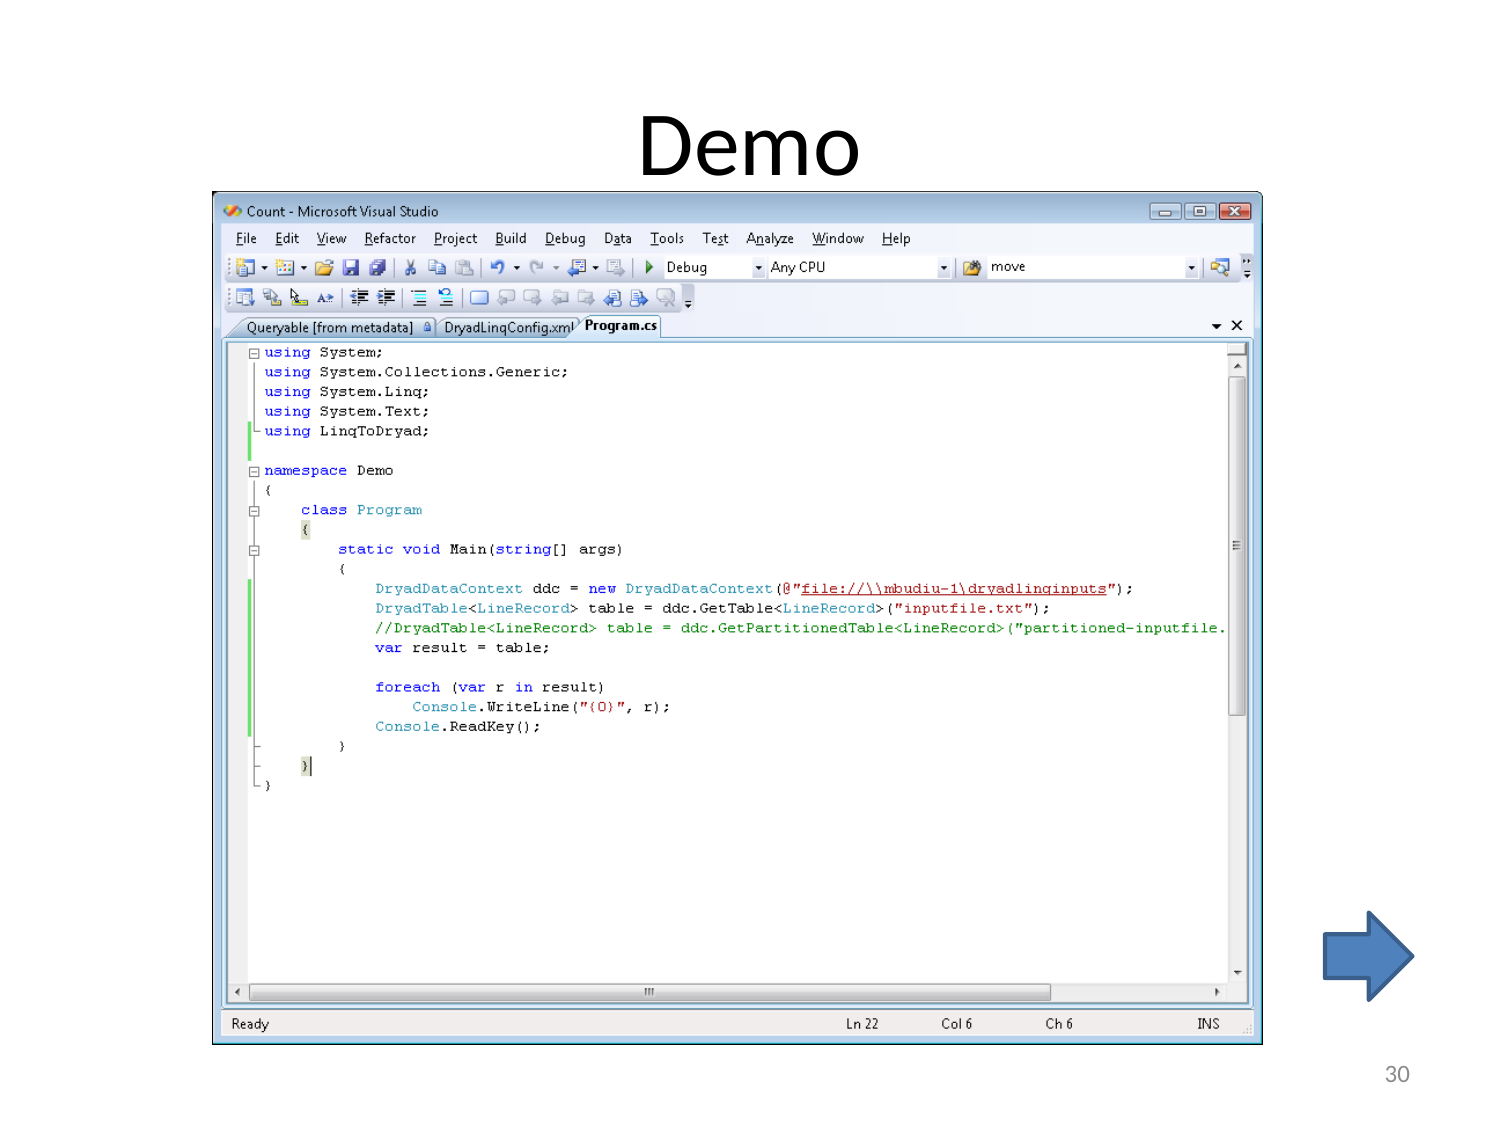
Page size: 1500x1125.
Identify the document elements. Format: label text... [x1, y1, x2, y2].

title Demo [75, 45, 1425, 233]
text_box [1322, 910, 1415, 1002]
picture [212, 191, 1263, 1045]
slide_number 30 [1074, 1042, 1425, 1103]
